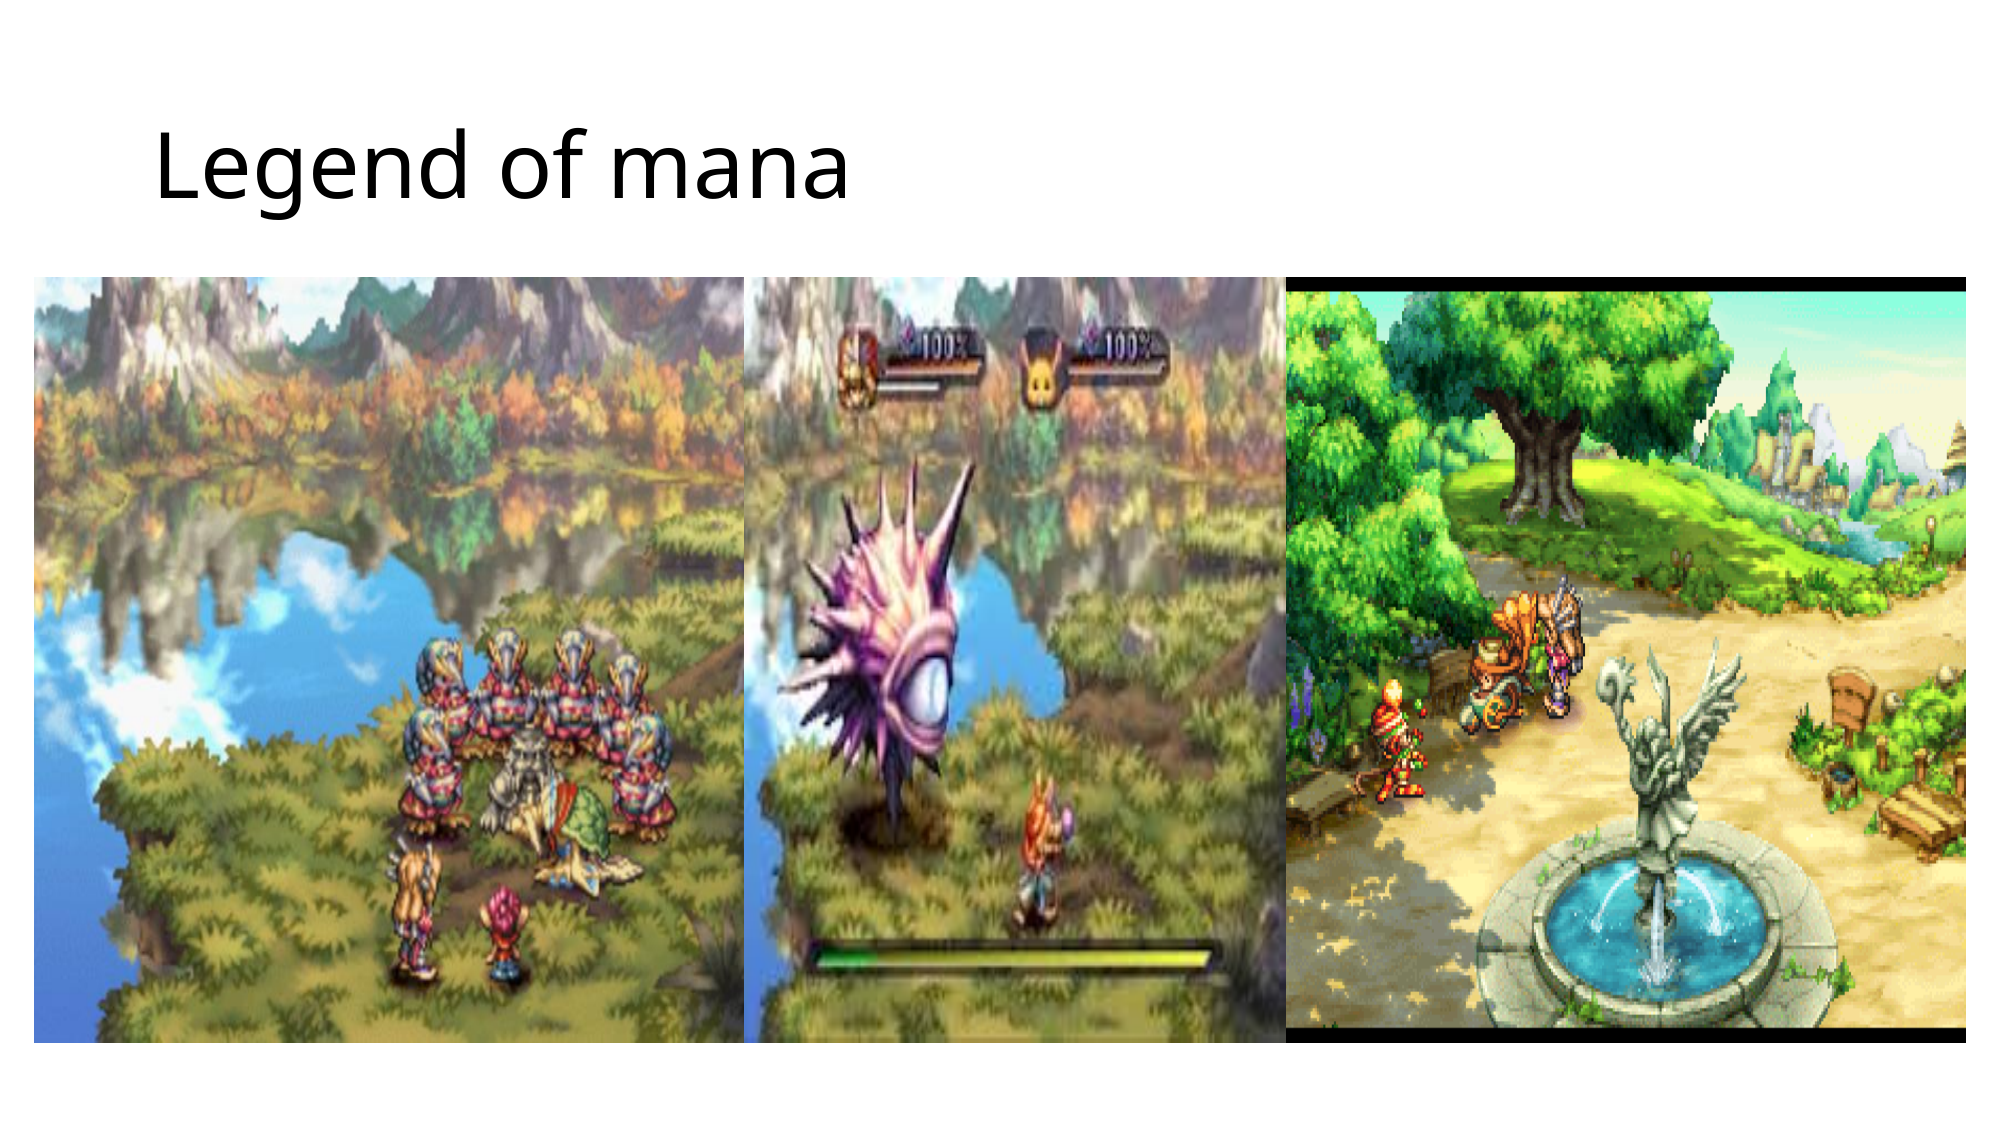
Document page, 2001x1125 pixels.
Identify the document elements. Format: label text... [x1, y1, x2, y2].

picture [744, 277, 1966, 1043]
title Legend of mana [137, 59, 1863, 277]
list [34, 277, 744, 1043]
